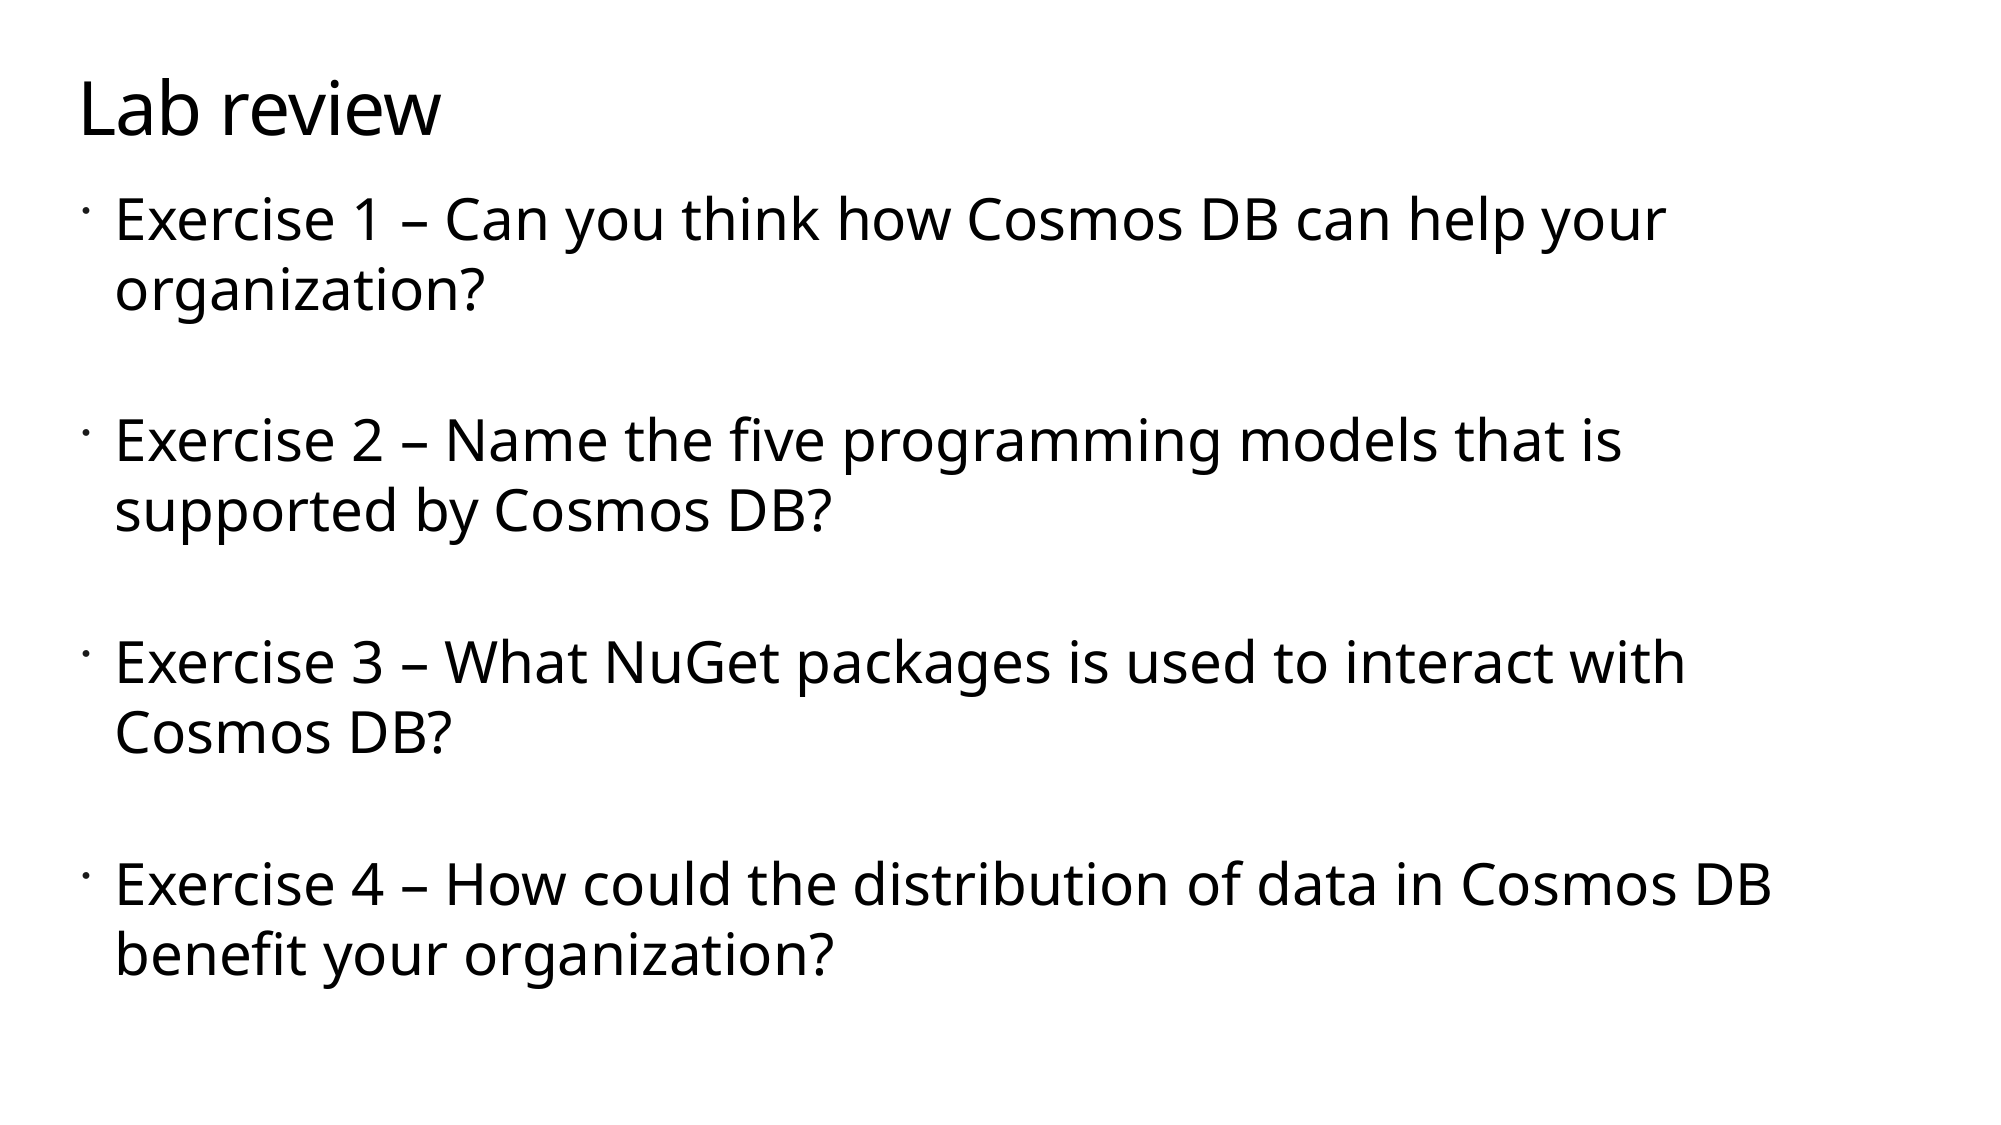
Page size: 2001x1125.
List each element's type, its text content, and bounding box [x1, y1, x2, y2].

title Lab review [77, 60, 1885, 152]
list Exercise 1 – Can you think how Cosmos DB can help your organization? Exercise 2 – Name the five programming models that is supported by Cosmos DB? Exercise 3 – What NuGet packages is used to interact with Cosmos DB? Exercise 4 – How could the distribution of data in Cosmos DB benefit your organization? [77, 181, 1885, 1002]
